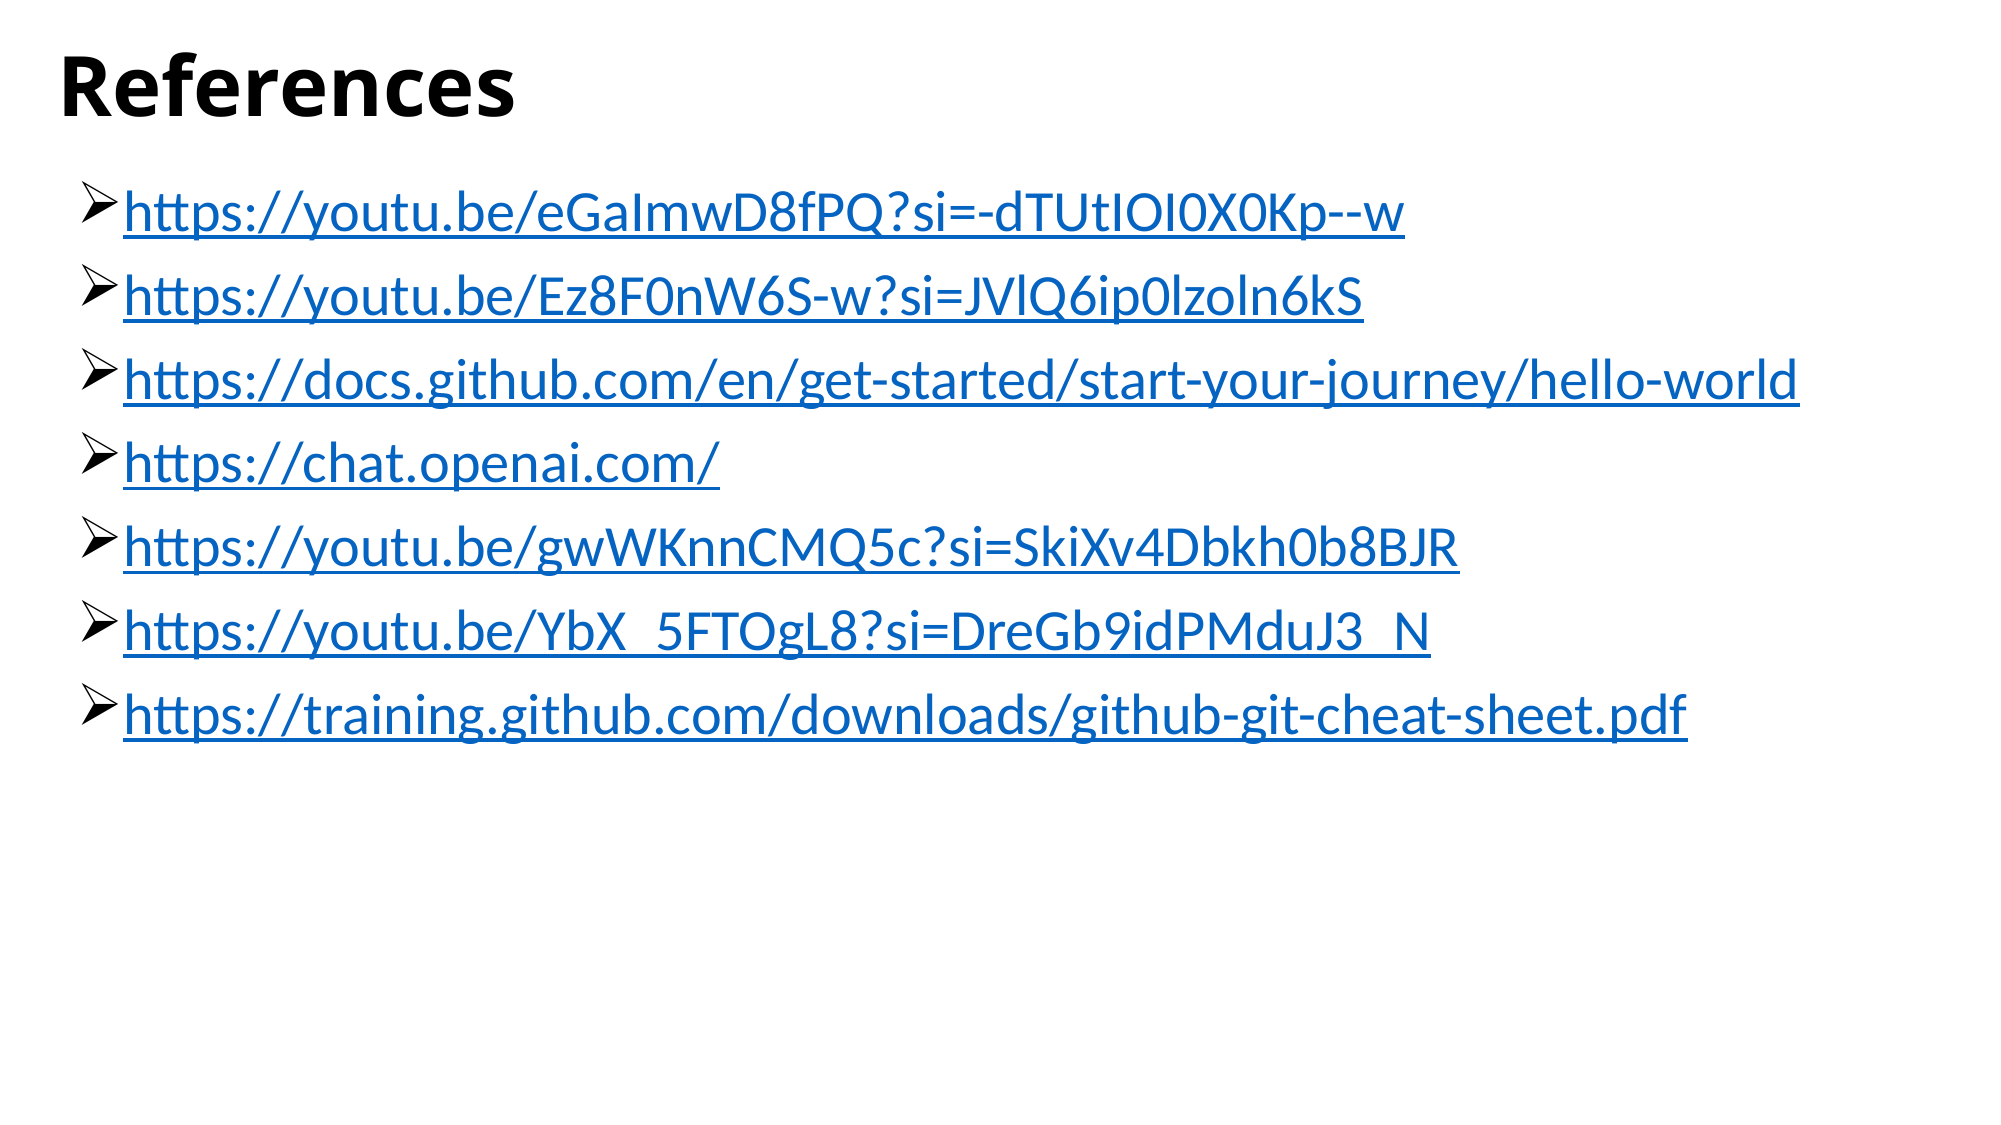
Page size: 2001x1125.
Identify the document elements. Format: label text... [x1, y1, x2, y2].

title References [42, 23, 1768, 155]
list https://youtu.be/eGaImwD8fPQ?si=-dTUtIOI0X0Kp--w https://youtu.be/Ez8F0nW6S-w?si=JVlQ6ip0lzoln6kS https://docs.github.com/en/get-started/start-your-journey/hello-world https://chat.openai.com/ https://youtu.be/gwWKnnCMQ5c?si=SkiXv4Dbkh0b8BJR https://youtu.be/YbX_5FTOgL8?si=DreGb9idPMduJ3_N https://training.github.com/downloads/github-git-cheat-sheet.pdf [61, 173, 1863, 1028]
